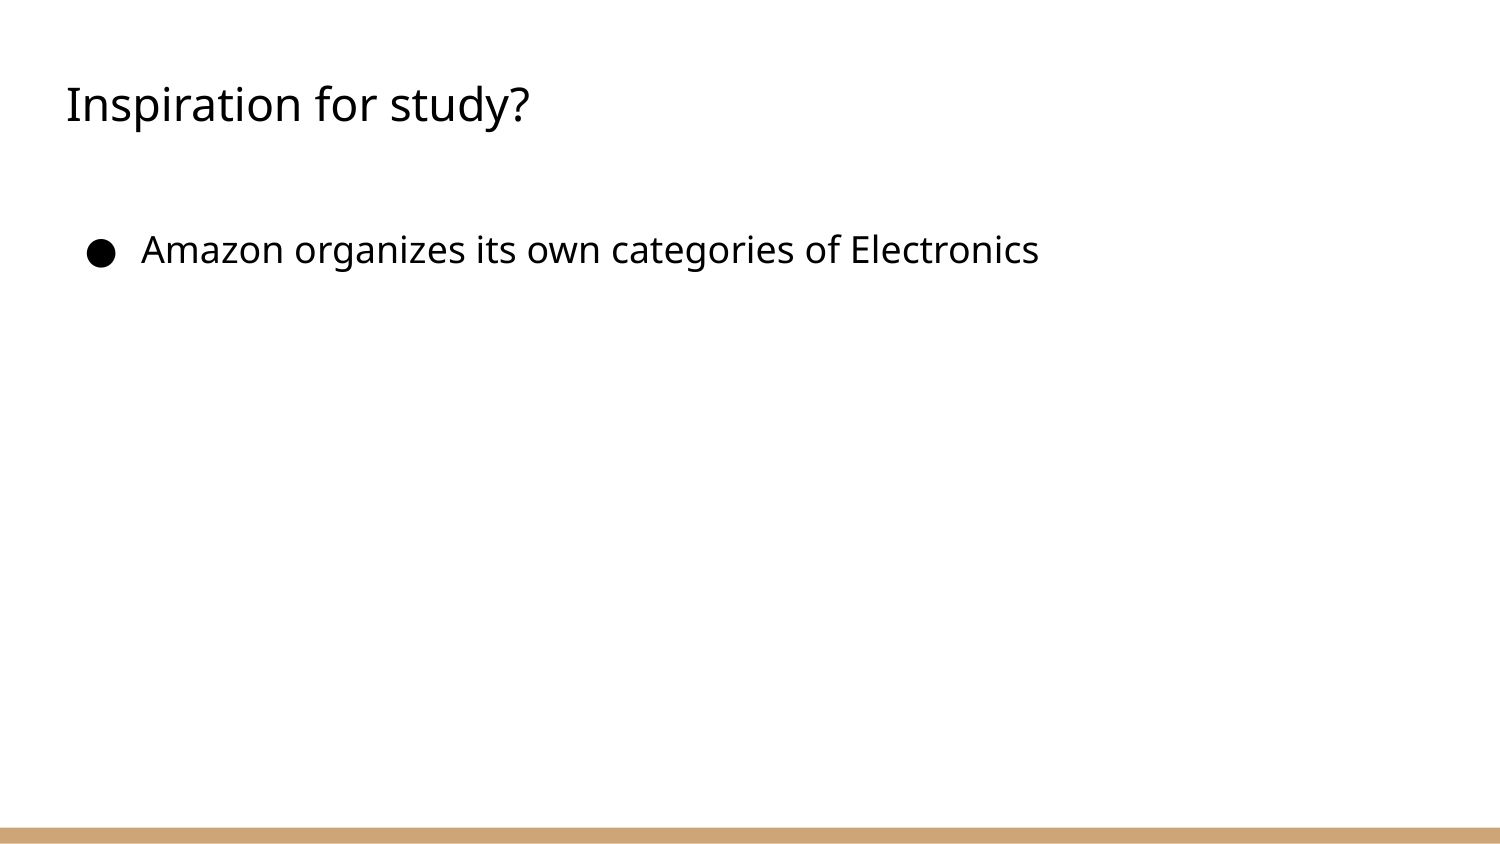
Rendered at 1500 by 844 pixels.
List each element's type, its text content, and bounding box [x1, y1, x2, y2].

list Amazon organizes its own categories of Electronics [51, 200, 1449, 752]
title Inspiration for study? [51, 55, 1449, 150]
